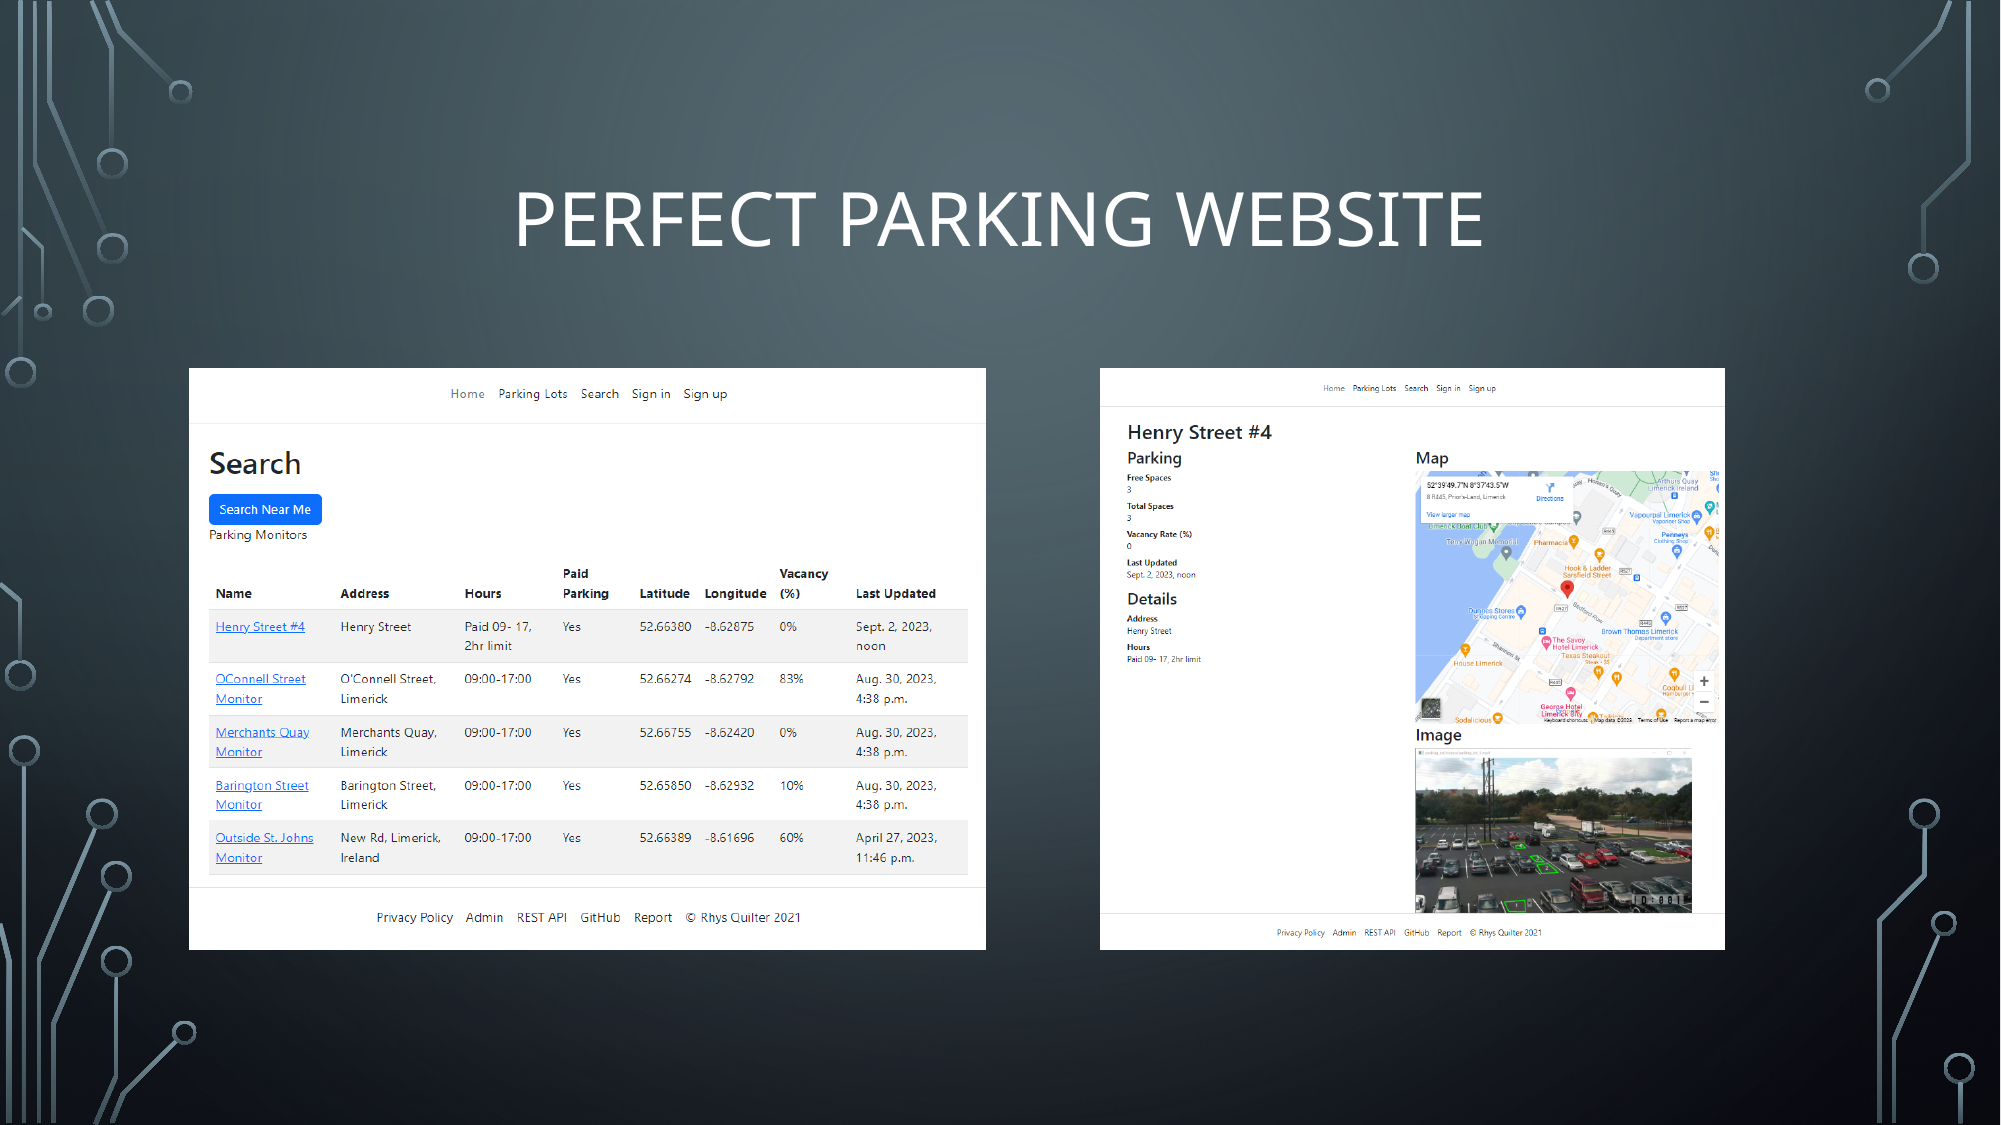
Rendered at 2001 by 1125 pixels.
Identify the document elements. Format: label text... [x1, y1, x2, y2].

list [1100, 368, 1725, 951]
title Perfect Parking Website [187, 101, 1813, 344]
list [188, 368, 986, 951]
